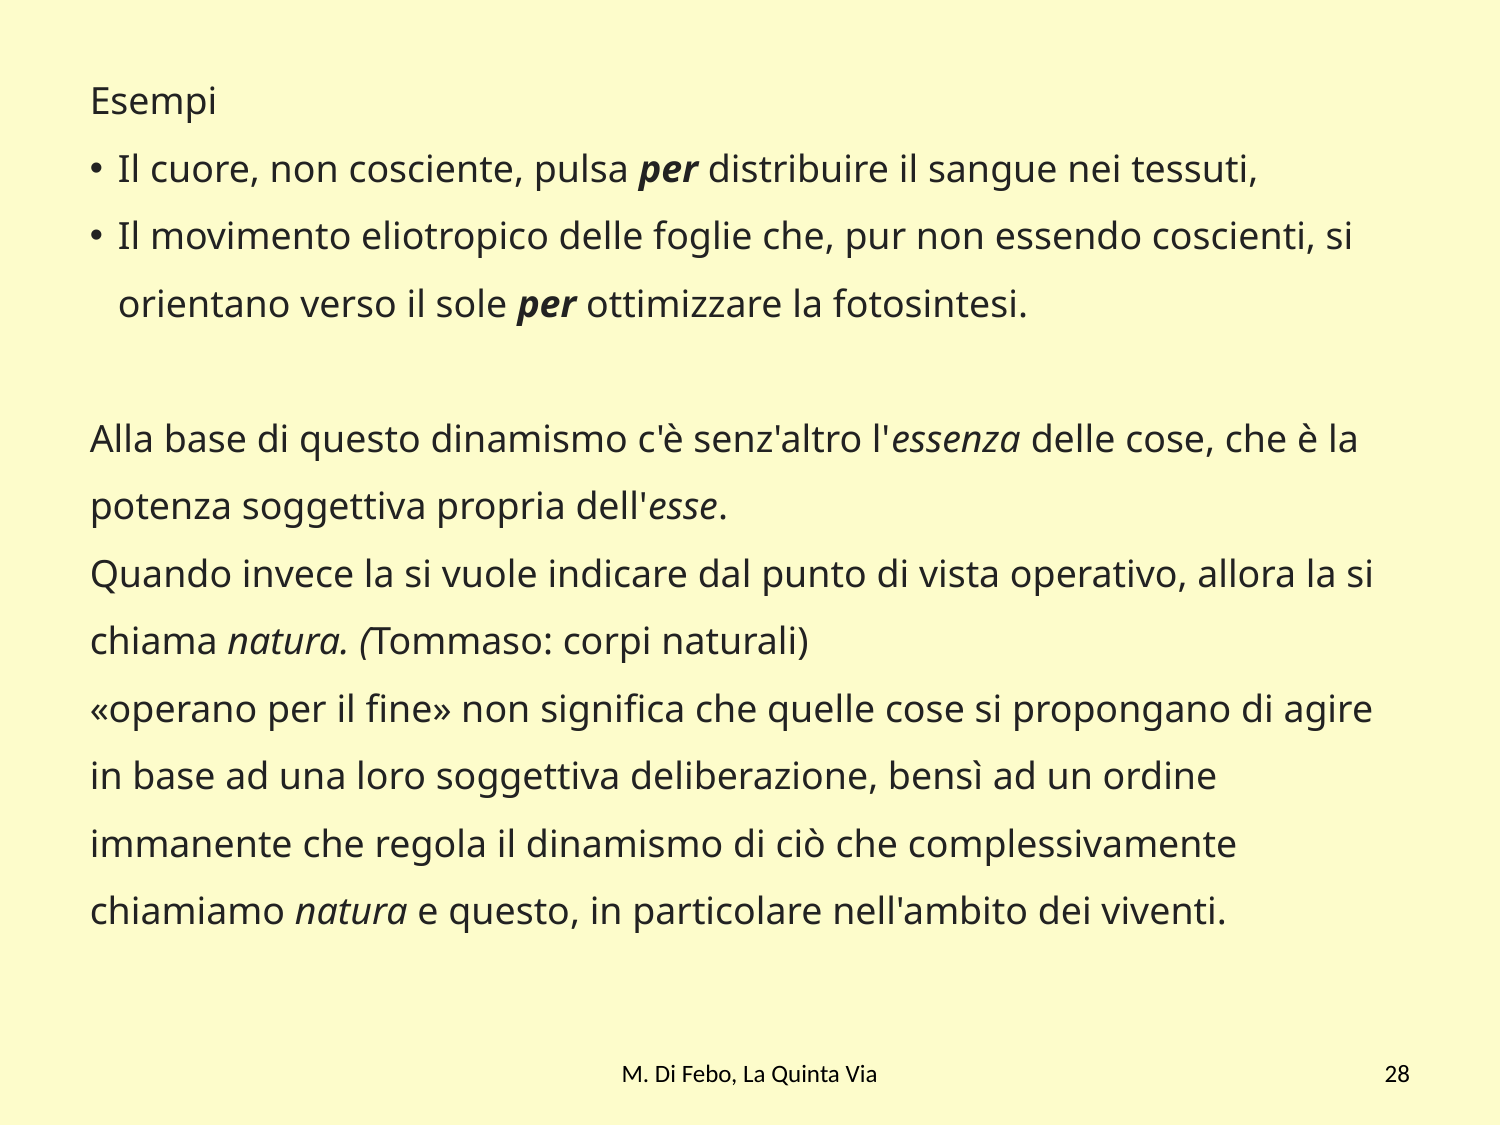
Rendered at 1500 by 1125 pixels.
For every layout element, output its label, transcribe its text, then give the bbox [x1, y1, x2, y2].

footer M. Di Febo, La Quinta Via [512, 1042, 988, 1103]
text_box Esempi Il cuore, non cosciente, pulsa per distribuire il sangue nei tessuti, Il movimento eliotropico delle foglie che, pur non essendo coscienti, si orientano verso il sole per ottimizzare la fotosintesi. Alla base di questo dinamismo c'è senz'altro l'essenza delle cose, che è la potenza soggettiva propria dell'esse. Quando invece la si vuole indicare dal punto di vista operativo, allora la si chiama natura. (Tommaso: corpi naturali) «operano per il fine» non significa che quelle cose si propongano di agire in base ad una loro soggettiva deliberazione, bensì ad un ordine immanente che regola il dinamismo di ciò che complessivamente chiamiamo natura e questo, in particolare nell'ambito dei viventi. [74, 47, 1425, 940]
slide_number 28 [1074, 1042, 1425, 1103]
